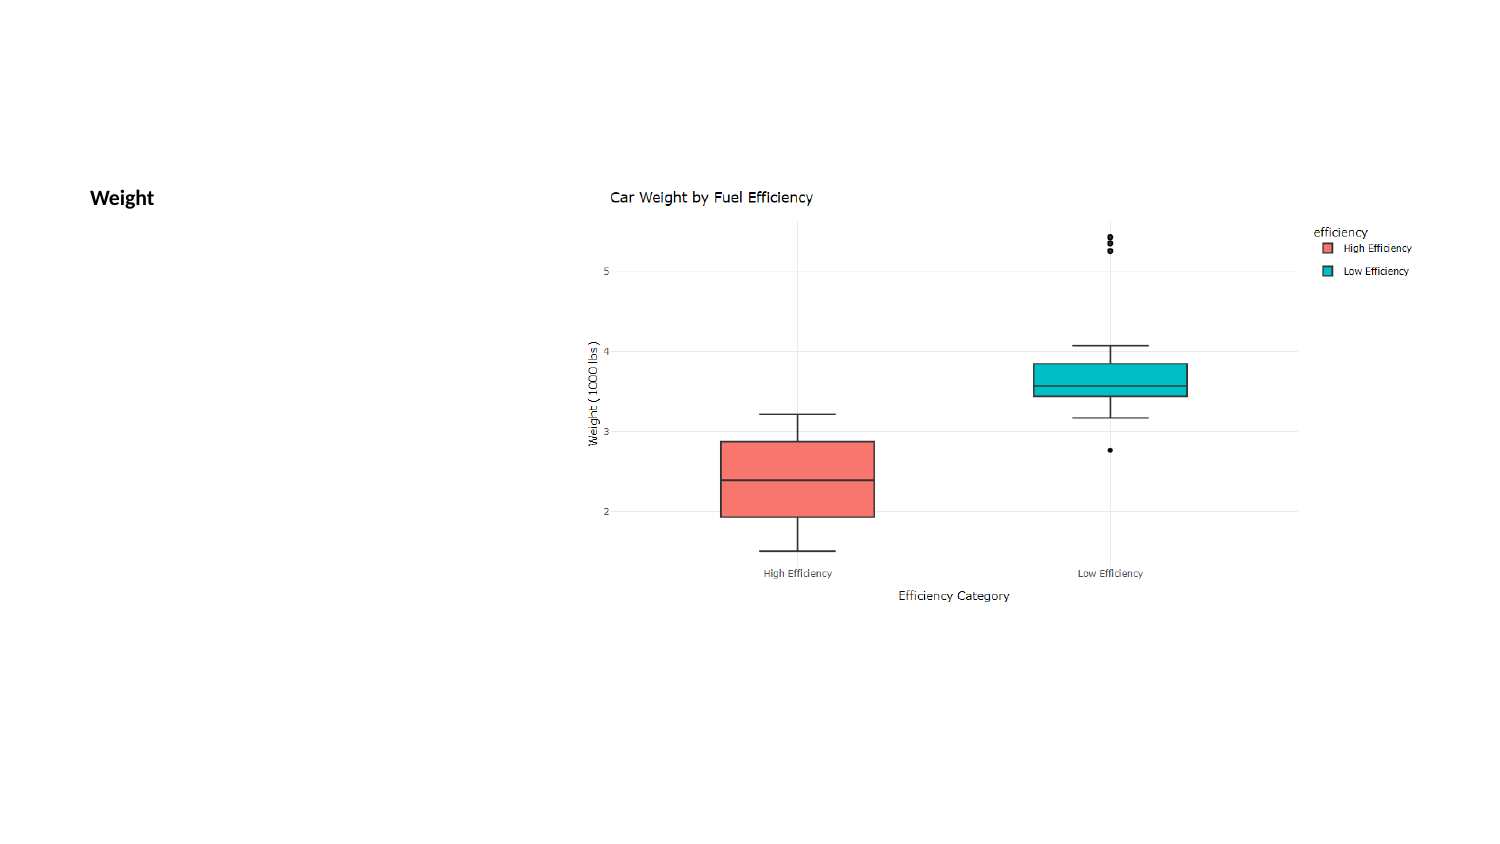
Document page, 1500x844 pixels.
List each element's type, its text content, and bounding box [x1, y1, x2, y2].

list Weight [75, 176, 569, 754]
picture [585, 183, 1424, 603]
